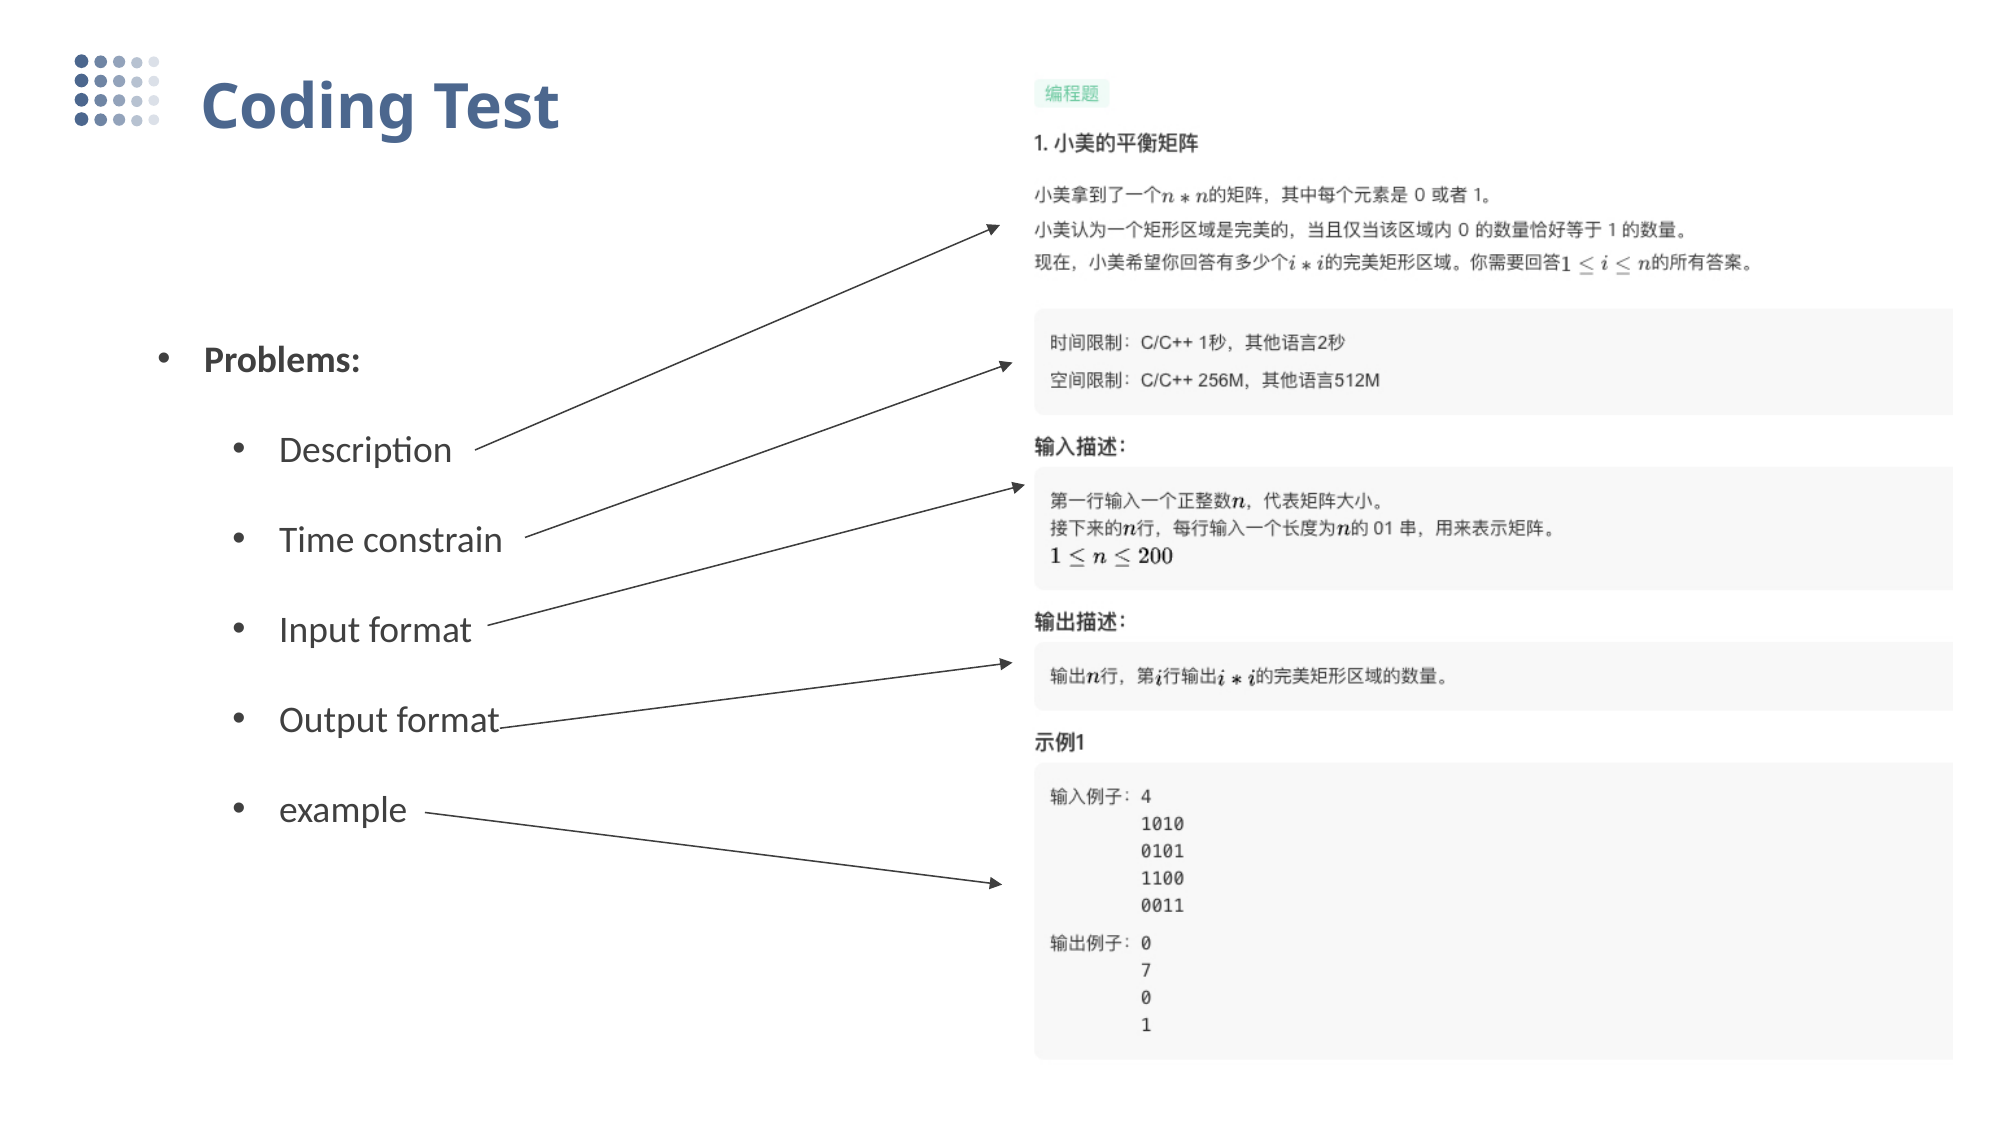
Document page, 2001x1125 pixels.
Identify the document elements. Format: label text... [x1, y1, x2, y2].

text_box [487, 484, 1026, 626]
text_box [424, 812, 1003, 885]
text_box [499, 662, 1013, 729]
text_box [474, 224, 1001, 451]
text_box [74, 15, 1821, 153]
text_box Problems: Description Time constrain Input format Output format example [142, 327, 947, 883]
picture [1001, 52, 1953, 1066]
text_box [524, 362, 1013, 483]
